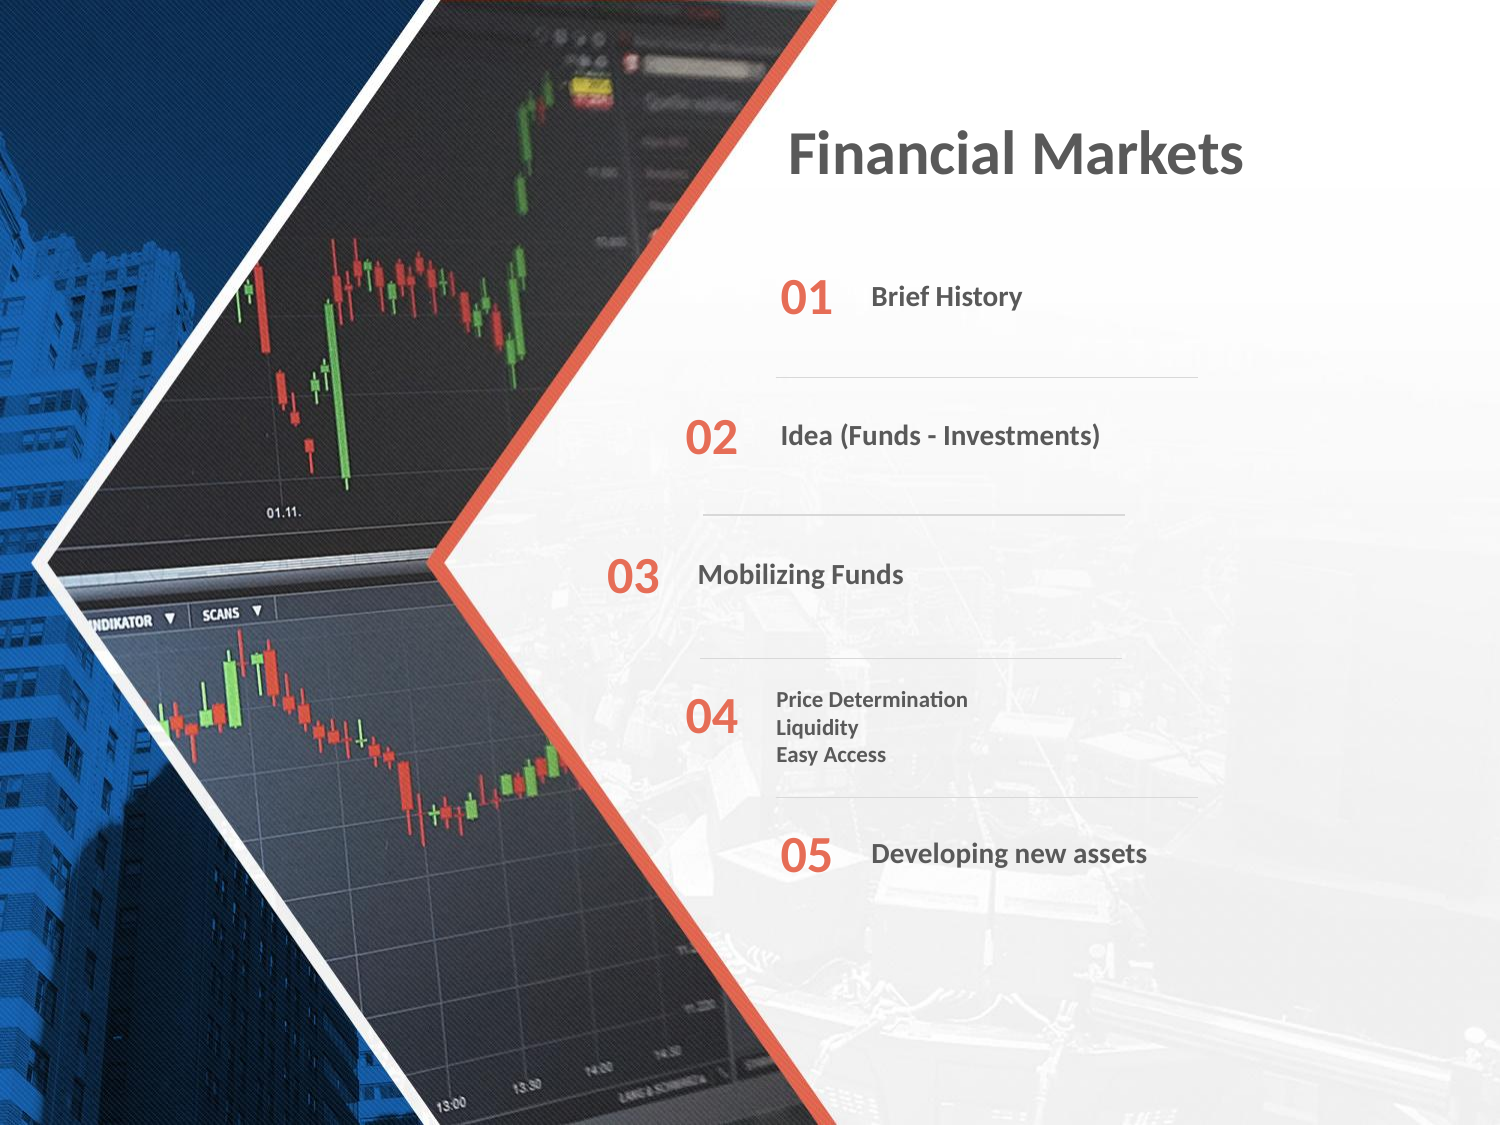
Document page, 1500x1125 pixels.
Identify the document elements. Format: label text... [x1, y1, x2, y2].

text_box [670, 394, 1251, 474]
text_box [670, 673, 1246, 776]
picture [0, 0, 1500, 1125]
text_box Financial Markets [772, 104, 1262, 195]
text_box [765, 812, 1341, 892]
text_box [765, 255, 1341, 334]
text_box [591, 534, 1168, 613]
